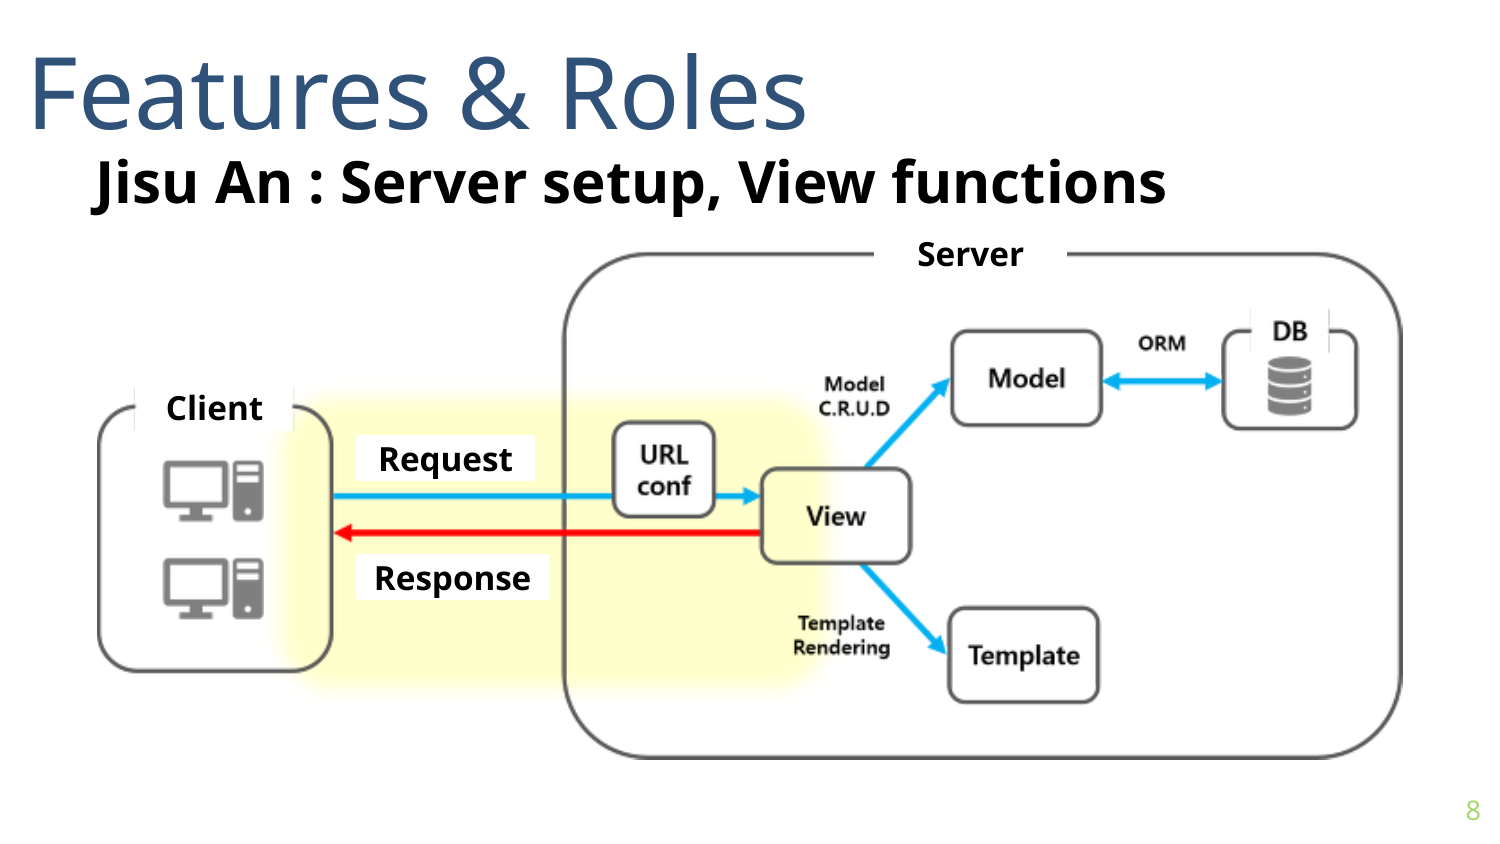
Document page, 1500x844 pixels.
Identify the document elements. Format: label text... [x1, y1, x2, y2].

slide_number 8 [1391, 779, 1482, 844]
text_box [96, 231, 1404, 760]
text_box Jisu An : Server setup, View functions [80, 137, 1320, 232]
text_box Features & Roles [26, 8, 1060, 150]
